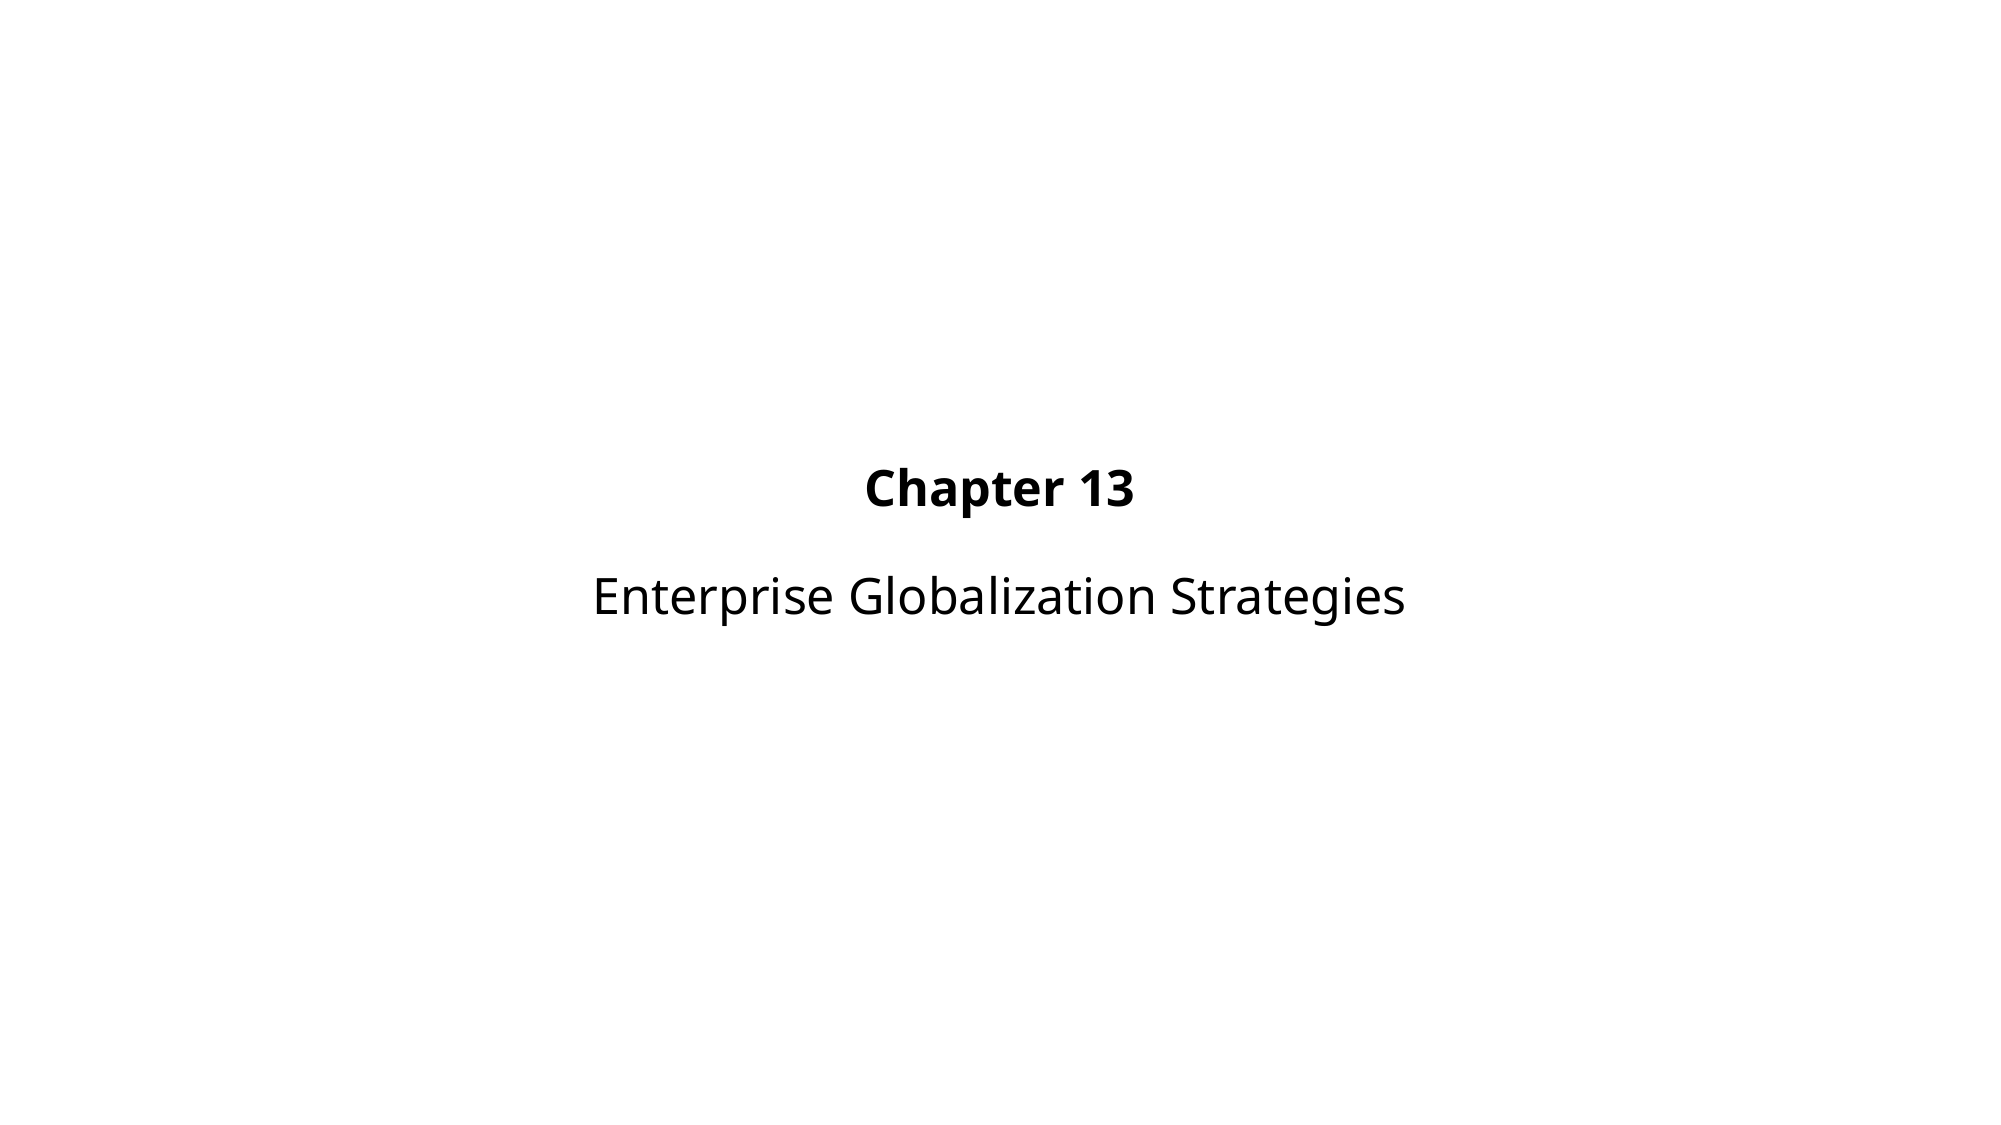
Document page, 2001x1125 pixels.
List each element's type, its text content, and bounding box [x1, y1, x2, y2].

title Chapter 13 Enterprise Globalization Strategies [137, 453, 1863, 672]
